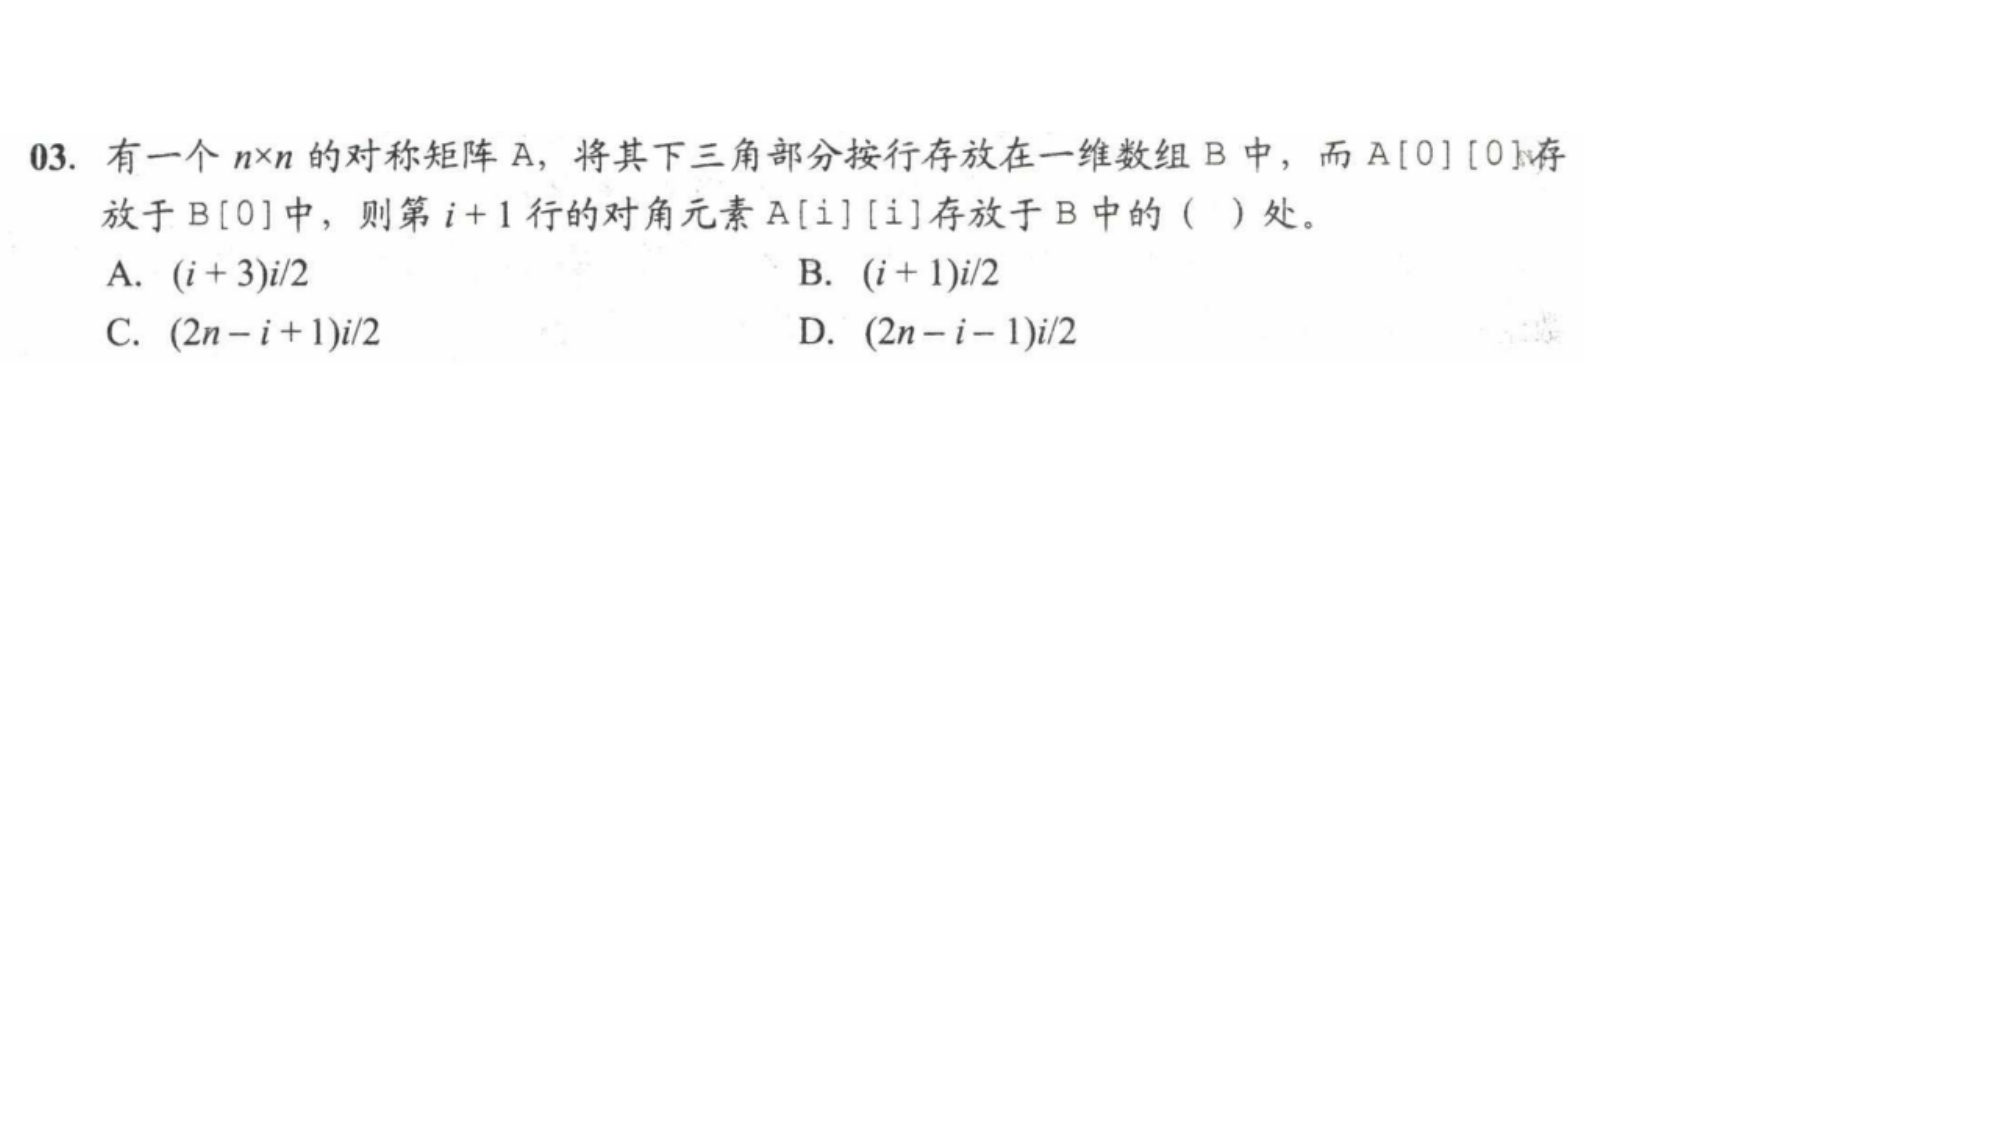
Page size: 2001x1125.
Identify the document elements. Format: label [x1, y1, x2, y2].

picture [0, 131, 1583, 364]
